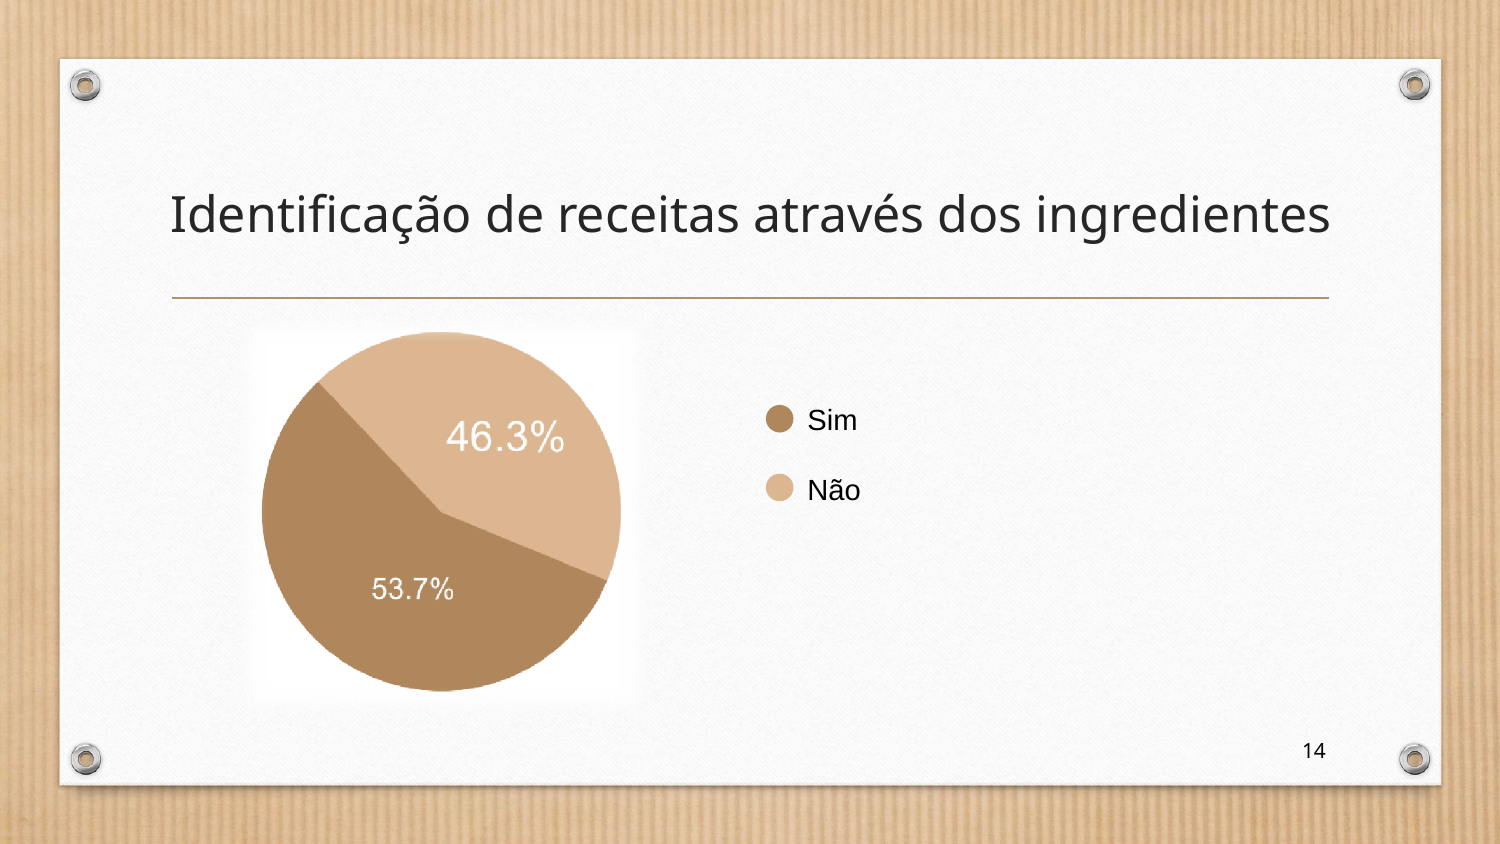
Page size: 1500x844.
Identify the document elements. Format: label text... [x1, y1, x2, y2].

title Identificação de receitas através dos ingredientes [132, 128, 1370, 297]
text_box Sim Não [792, 393, 876, 514]
text_box [765, 404, 794, 433]
picture [0, 0, 1500, 844]
slide_number 14 [1273, 734, 1341, 769]
text_box [765, 473, 794, 502]
